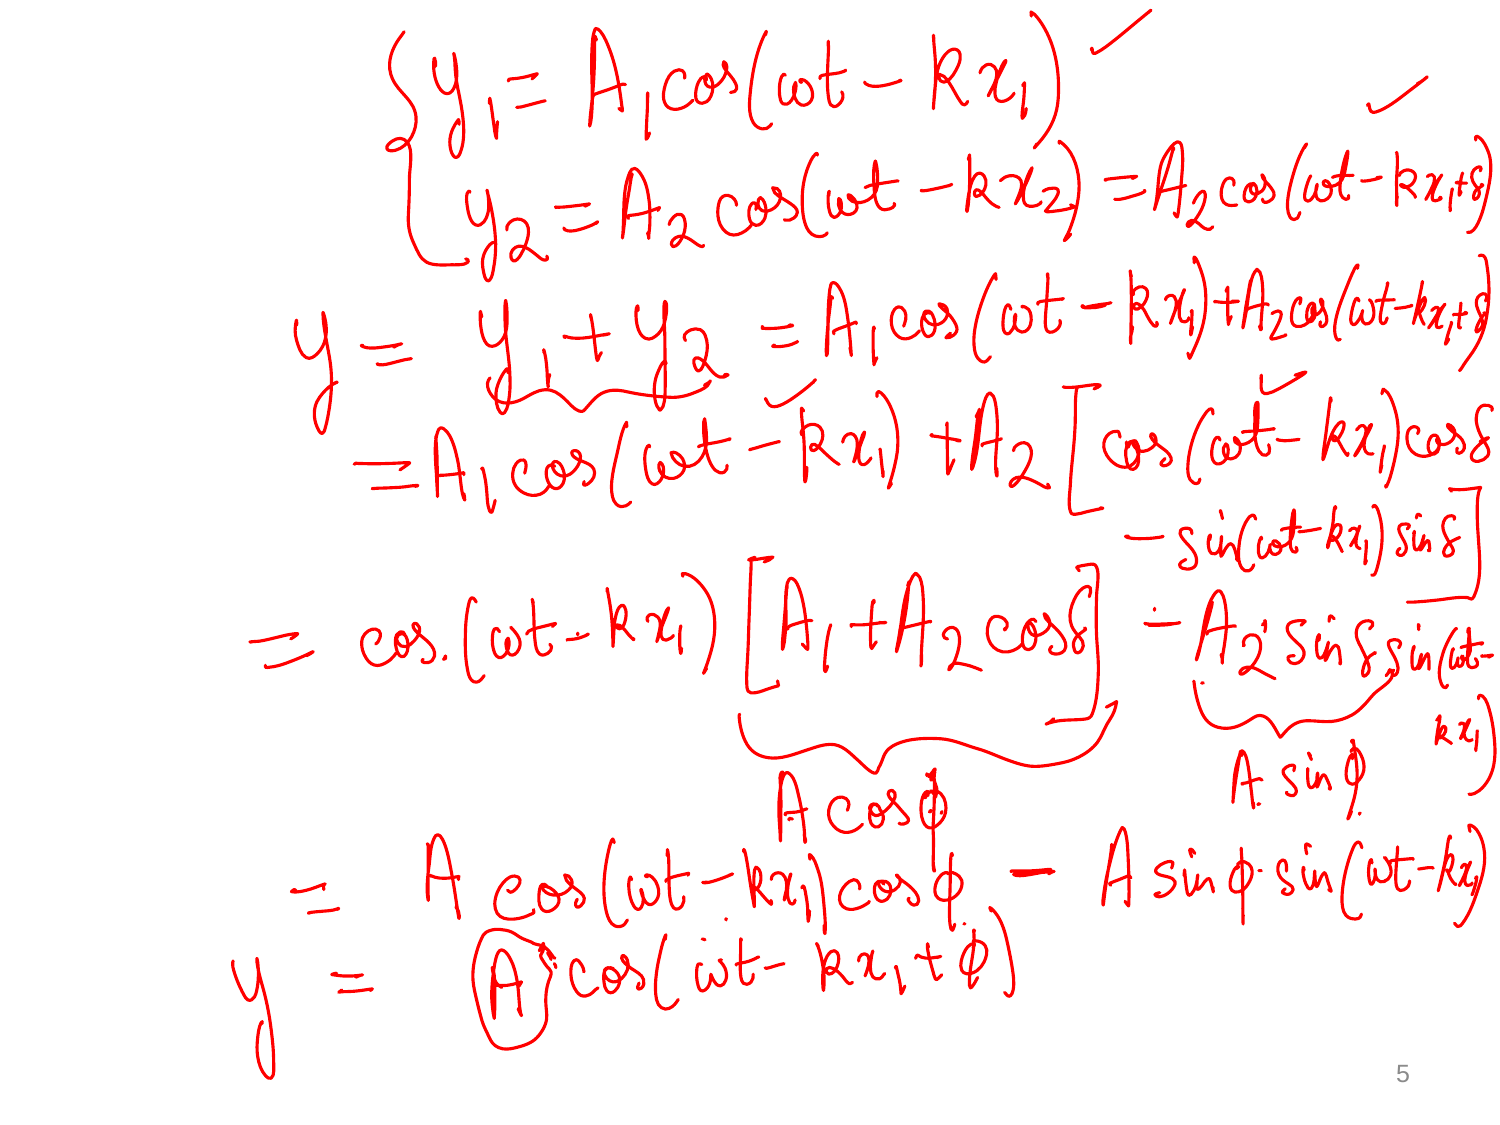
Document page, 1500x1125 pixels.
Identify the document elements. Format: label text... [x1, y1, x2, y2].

slide_number 5 [1074, 1042, 1425, 1103]
